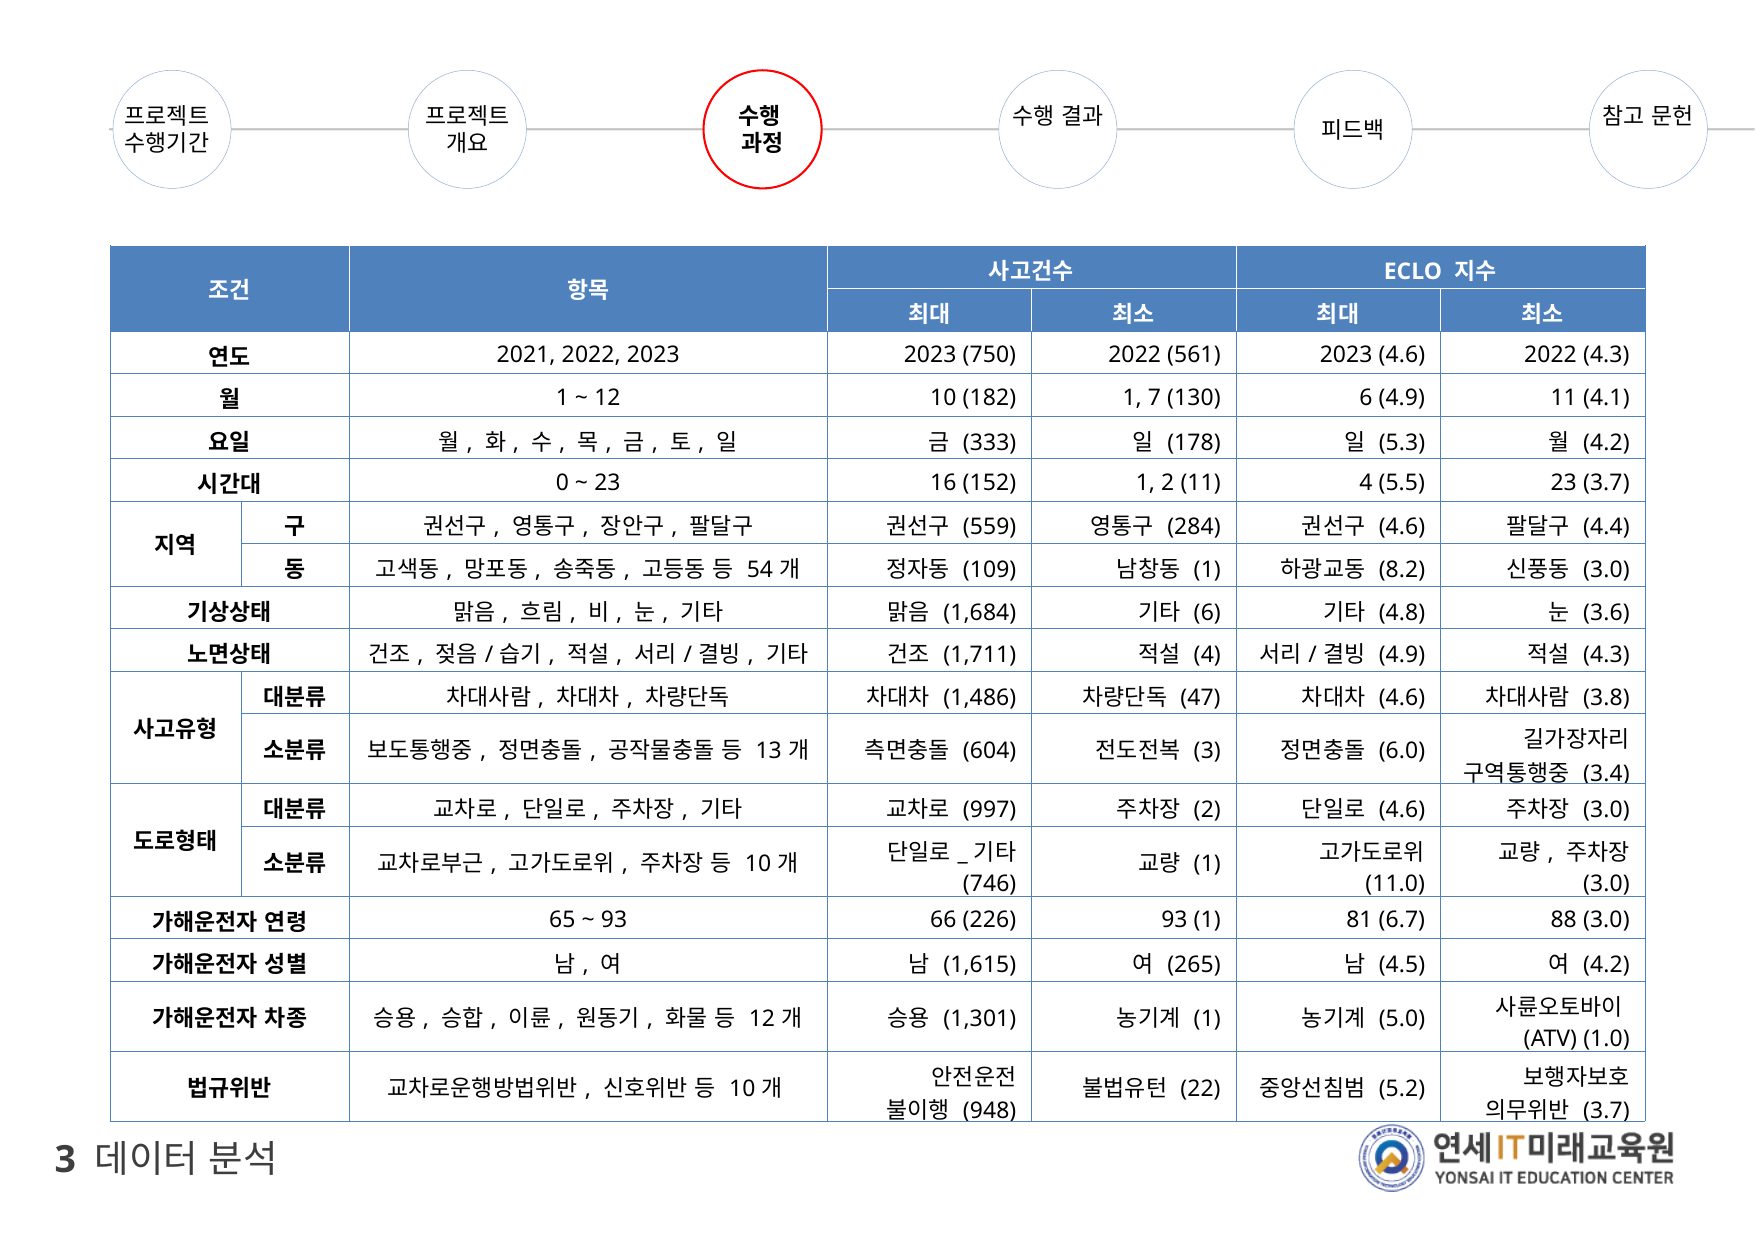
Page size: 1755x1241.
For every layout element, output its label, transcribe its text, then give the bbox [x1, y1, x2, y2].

table_cell 88 (3.0) [1441, 897, 1645, 938]
table_cell 전도전복 (3) [1032, 714, 1236, 783]
table_cell 승용 (1,301) [828, 982, 1031, 1051]
table_cell 23 (3.7) [1441, 459, 1645, 501]
table_cell 2023 (4.6) [1237, 332, 1440, 373]
table_cell 주차장 (2) [1032, 784, 1236, 826]
table_cell 중앙선침범 (5.2) [1237, 1052, 1440, 1121]
table_cell 맑음 (1,684) [828, 587, 1031, 628]
table_cell 서리/결빙 (4.9) [1237, 629, 1440, 671]
table_cell 맑음, 흐림, 비, 눈, 기타 [350, 587, 827, 628]
table_cell 노면상태 [111, 629, 349, 671]
table_cell 여 (4.2) [1441, 939, 1645, 981]
picture [1357, 1124, 1684, 1192]
table_cell 교차로운행방법위반, 신호위반 등 10개 [350, 1052, 827, 1121]
table_cell 차대사람, 차대차, 차량단독 [350, 672, 827, 713]
table_cell 소분류 [242, 827, 349, 896]
table_cell 보도통행중, 정면충돌, 공작물충돌 등 13개 [350, 714, 827, 783]
table_cell 보행자보호 의무위반 (3.7) [1441, 1052, 1645, 1121]
table_cell 2022 (561) [1032, 332, 1236, 373]
table_cell 최소 [1032, 289, 1236, 331]
table_cell 불법유턴 (22) [1032, 1052, 1236, 1121]
table_cell 일 (5.3) [1237, 417, 1440, 458]
table_cell 눈 (3.6) [1441, 587, 1645, 628]
table_cell 적설 (4.3) [1441, 629, 1645, 671]
table_cell 2022 (4.3) [1441, 332, 1645, 373]
table_cell 2021, 2022, 2023 [350, 332, 827, 373]
table_cell 안전운전 불이행 (948) [828, 1052, 1031, 1121]
table_cell 교량 (1) [1032, 827, 1236, 896]
table_cell 1, 2 (11) [1032, 459, 1236, 501]
table_cell 영통구 (284) [1032, 502, 1236, 543]
table_cell 차대차 (4.6) [1237, 672, 1440, 713]
table_cell 남, 여 [350, 939, 827, 981]
table_cell 차량단독 (47) [1032, 672, 1236, 713]
table_header 사고건수 [828, 247, 1236, 288]
table_cell 길가장자리 구역통행중 (3.4) [1441, 714, 1645, 783]
table_cell 가해운전자 연령 [111, 897, 349, 938]
table_cell 4 (5.5) [1237, 459, 1440, 501]
table_header 조건 [111, 247, 349, 331]
table_cell 요일 [111, 417, 349, 458]
table_cell 66 (226) [828, 897, 1031, 938]
table_cell 여 (265) [1032, 939, 1236, 981]
table_cell 2023 (750) [828, 332, 1031, 373]
table_cell 사륜오토바이 (ATV) (1.0) [1441, 982, 1645, 1051]
table_cell 하광교동 (8.2) [1237, 544, 1440, 586]
table_cell 대분류 [242, 672, 349, 713]
table_cell 정자동 (109) [828, 544, 1031, 586]
table_cell 1, 7 (130) [1032, 374, 1236, 416]
table_cell 농기계 (1) [1032, 982, 1236, 1051]
table_cell 건조, 젖음/습기, 적설, 서리/결빙, 기타 [350, 629, 827, 671]
table_cell 사고유형 [111, 672, 241, 783]
table_cell 1 ~ 12 [350, 374, 827, 416]
table_cell 가해운전자 차종 [111, 982, 349, 1051]
table_cell 월 [111, 374, 349, 416]
table_cell 기타 (6) [1032, 587, 1236, 628]
table_cell 남 (1,615) [828, 939, 1031, 981]
table_cell 기상상태 [111, 587, 349, 628]
table_header 항목 [350, 247, 827, 331]
table_cell 81 (6.7) [1237, 897, 1440, 938]
table_cell 도로형태 [111, 784, 241, 896]
table_cell 권선구 (4.6) [1237, 502, 1440, 543]
table_cell 소분류 [242, 714, 349, 783]
table_cell 일 (178) [1032, 417, 1236, 458]
table_cell 권선구 (559) [828, 502, 1031, 543]
table_cell 권선구, 영통구, 장안구, 팔달구 [350, 502, 827, 543]
table_cell 교차로부근, 고가도로위, 주차장 등 10개 [350, 827, 827, 896]
table_cell 0 ~ 23 [350, 459, 827, 501]
table_cell 월 (4.2) [1441, 417, 1645, 458]
table_header ECLO 지수 [1237, 247, 1645, 288]
table_cell 측면충돌 (604) [828, 714, 1031, 783]
text_box 3 데이터 분석 [39, 1127, 563, 1188]
table_cell 적설 (4) [1032, 629, 1236, 671]
table_cell 법규위반 [111, 1052, 349, 1121]
table_cell 주차장 (3.0) [1441, 784, 1645, 826]
table_cell 최대 [828, 289, 1031, 331]
table_cell 신풍동 (3.0) [1441, 544, 1645, 586]
table_cell 월, 화, 수, 목, 금, 토, 일 [350, 417, 827, 458]
table_cell 최소 [1441, 289, 1645, 331]
table_cell 10 (182) [828, 374, 1031, 416]
table_cell 차대차 (1,486) [828, 672, 1031, 713]
table_cell 단일로_기타 (746) [828, 827, 1031, 896]
table_cell 11 (4.1) [1441, 374, 1645, 416]
table_cell 연도 [111, 332, 349, 373]
table_cell 93 (1) [1032, 897, 1236, 938]
table_cell 정면충돌 (6.0) [1237, 714, 1440, 783]
table_cell 고가도로위 (11.0) [1237, 827, 1440, 896]
table_cell 교차로 (997) [828, 784, 1031, 826]
table_cell 남 (4.5) [1237, 939, 1440, 981]
table_cell 기타 (4.8) [1237, 587, 1440, 628]
table_cell 가해운전자 성별 [111, 939, 349, 981]
table_cell 시간대 [111, 459, 349, 501]
table_cell 16 (152) [828, 459, 1031, 501]
table_cell 차대사람 (3.8) [1441, 672, 1645, 713]
table_cell 최대 [1237, 289, 1440, 331]
table_cell 6 (4.9) [1237, 374, 1440, 416]
table_cell 농기계 (5.0) [1237, 982, 1440, 1051]
table_cell 교량, 주차장 (3.0) [1441, 827, 1645, 896]
table_cell 금 (333) [828, 417, 1031, 458]
table_cell 65 ~ 93 [350, 897, 827, 938]
table_cell 고색동, 망포동, 송죽동, 고등동 등 54개 [350, 544, 827, 586]
table_cell 건조 (1,711) [828, 629, 1031, 671]
table_cell 교차로, 단일로, 주차장, 기타 [350, 784, 827, 826]
table_cell 팔달구 (4.4) [1441, 502, 1645, 543]
table_cell 지역 [111, 502, 241, 586]
table_cell 승용, 승합, 이륜, 원동기, 화물 등 12개 [350, 982, 827, 1051]
table_cell 단일로 (4.6) [1237, 784, 1440, 826]
table_cell 동 [242, 544, 349, 586]
table_cell 대분류 [242, 784, 349, 826]
table_cell 구 [242, 502, 349, 543]
table_cell 남창동 (1) [1032, 544, 1236, 586]
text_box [109, 70, 1755, 189]
